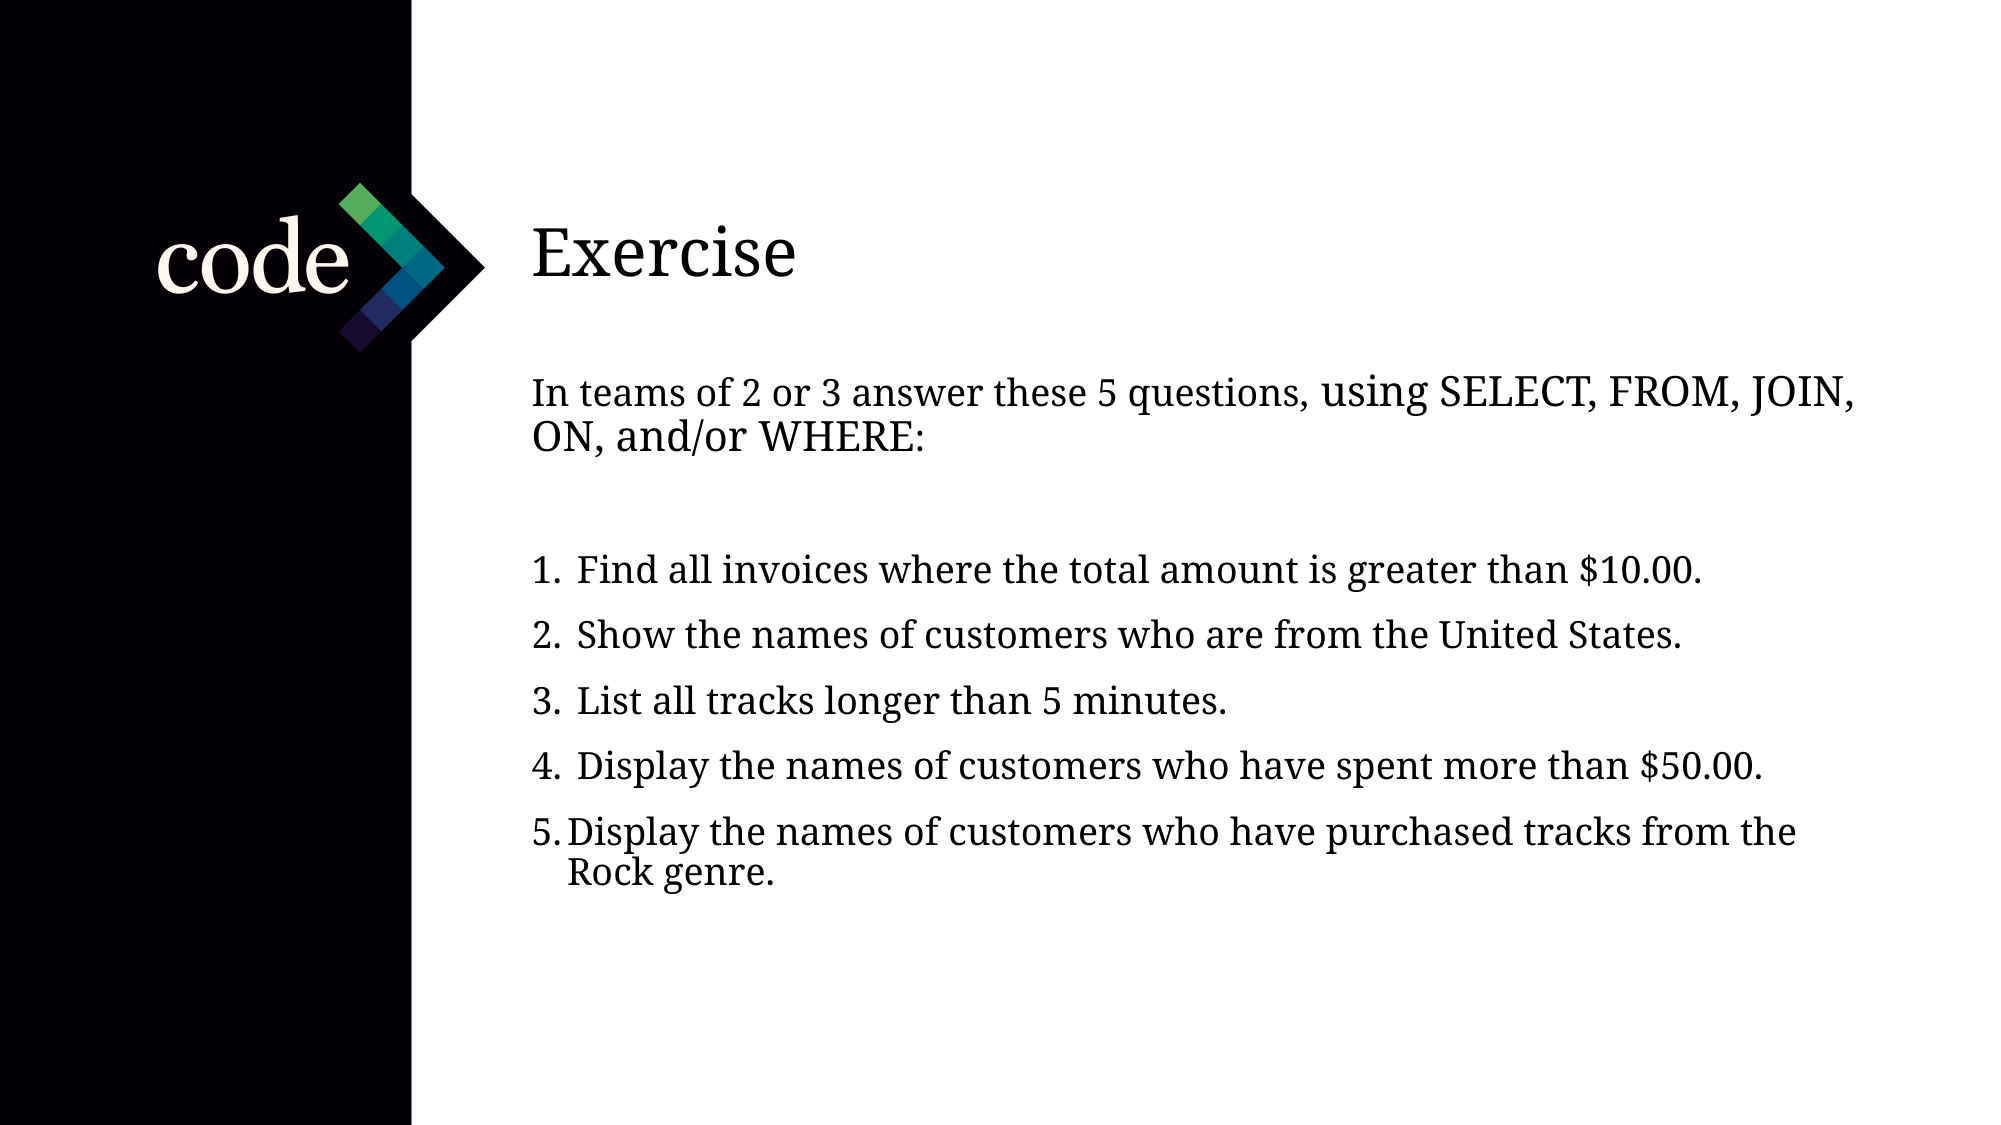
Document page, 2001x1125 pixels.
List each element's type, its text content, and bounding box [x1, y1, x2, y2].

text_box Exercise [516, 144, 1760, 299]
picture [0, 0, 2000, 1125]
text_box In teams of 2 or 3 answer these 5 questions, using SELECT, FROM, JOIN, ON, and/or WHERE: Find all invoices where the total amount is greater than $10.00. Show the names of customers who are from the United States. List all tracks longer than 5 minutes. Display the names of customers who have spent more than $50.00. Display the names of customers who have purchased tracks from the Rock genre. [516, 363, 1873, 1019]
